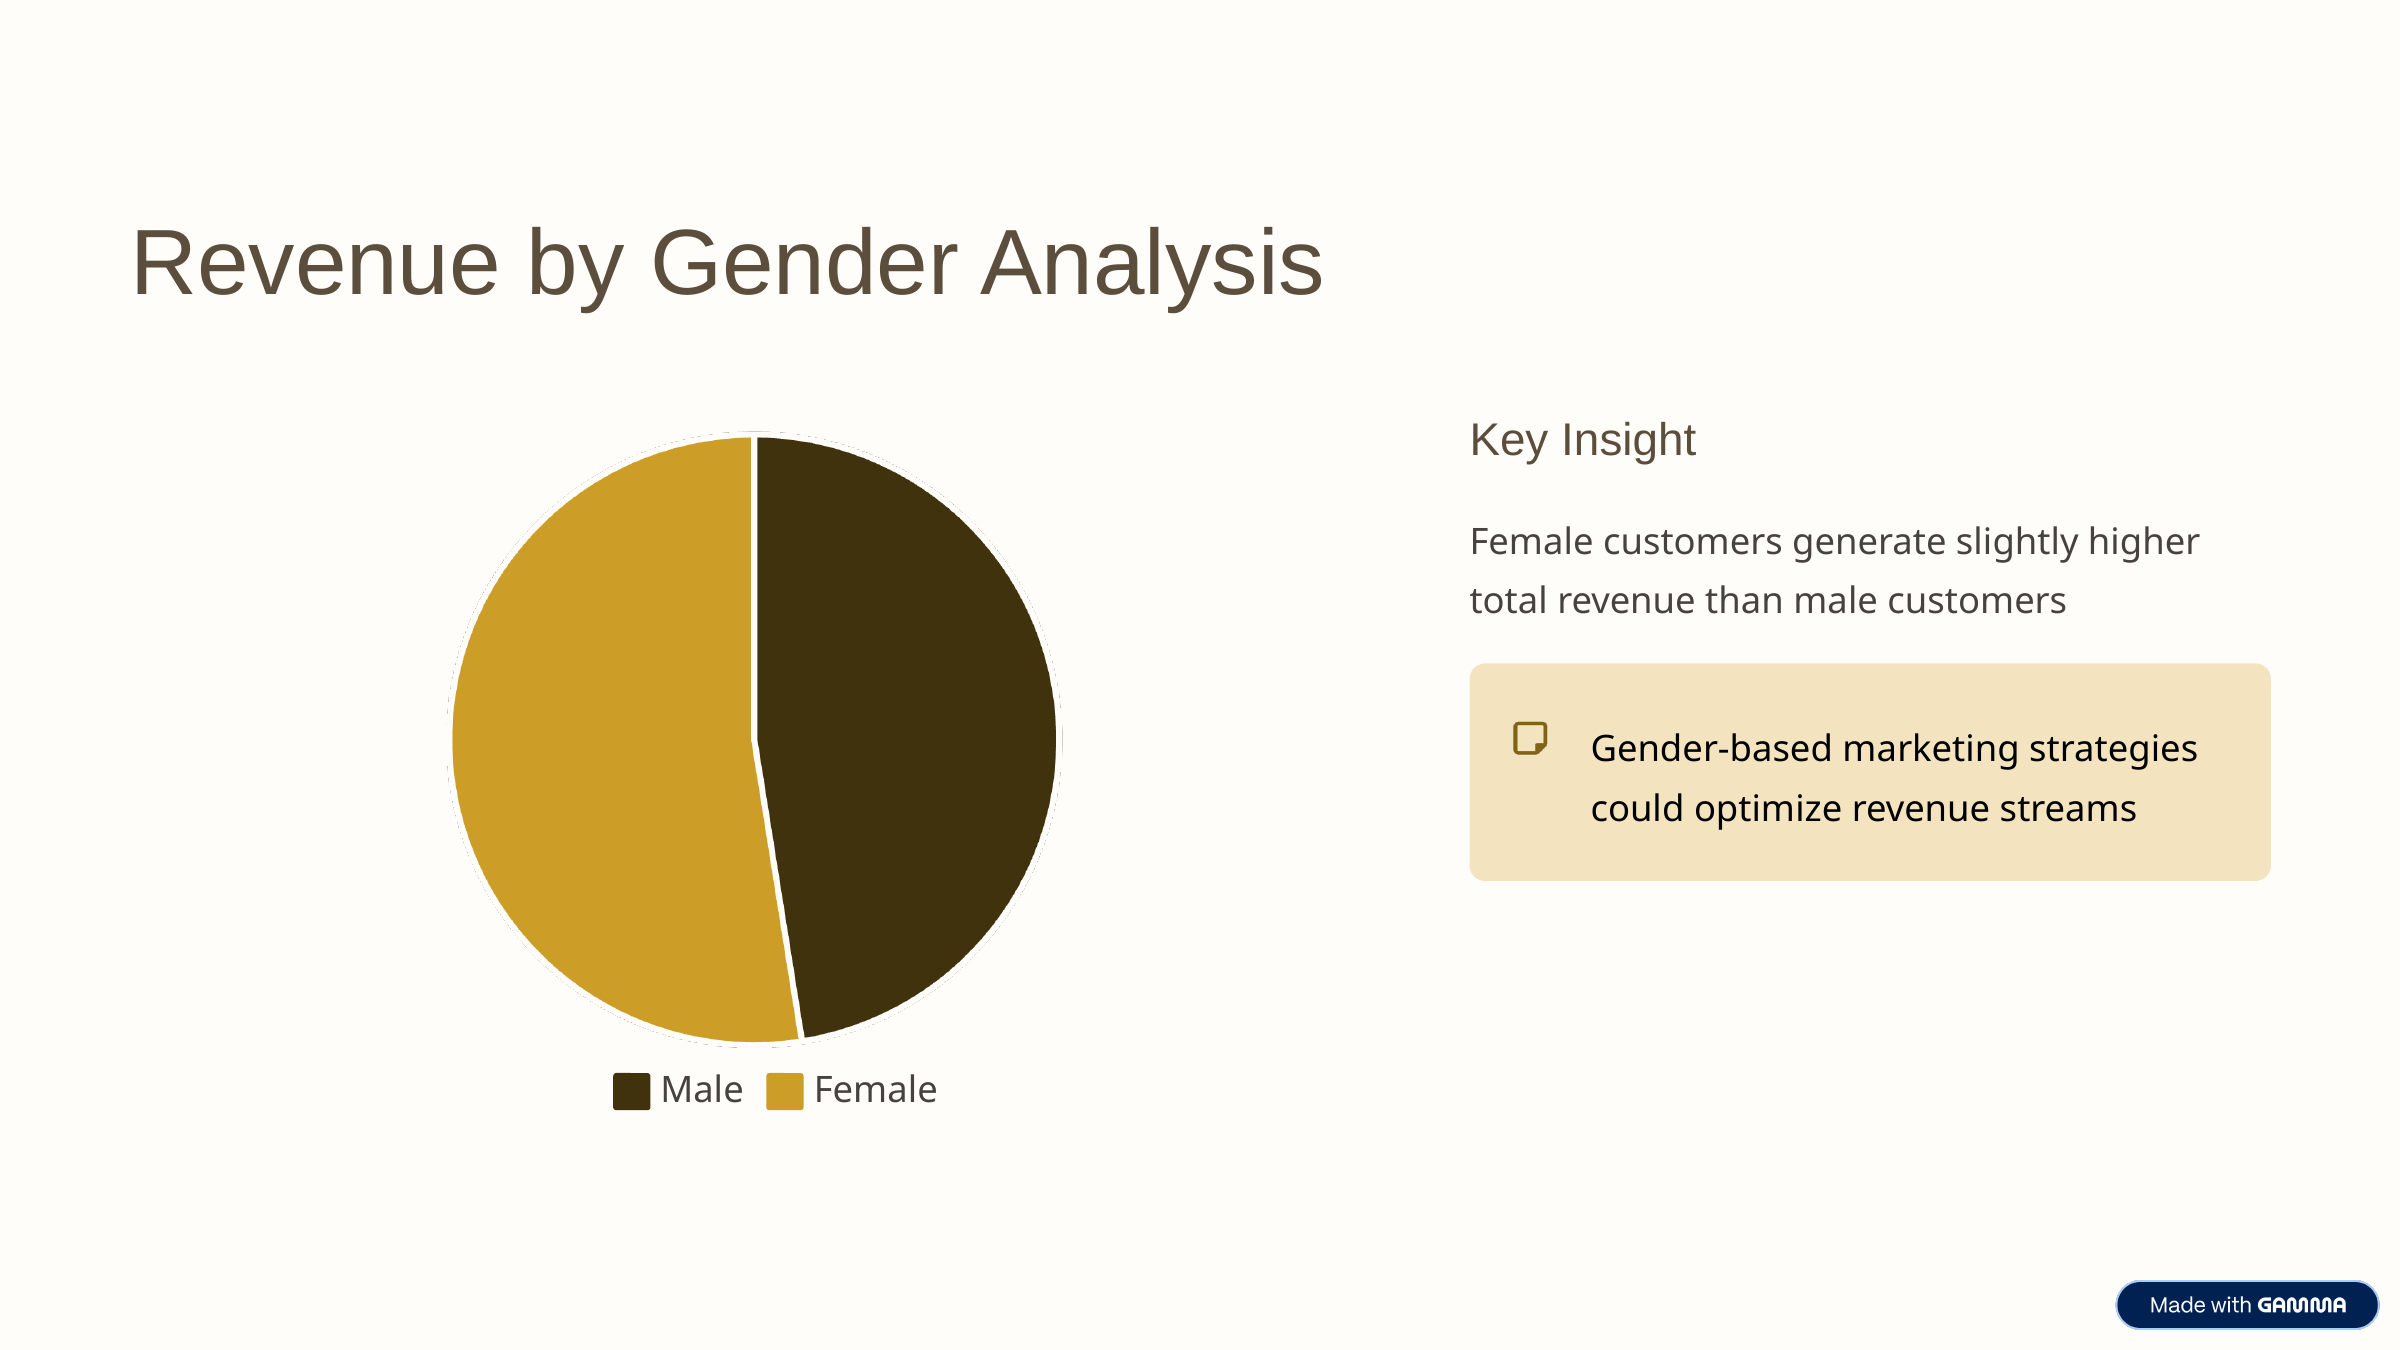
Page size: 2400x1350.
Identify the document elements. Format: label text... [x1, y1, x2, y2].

text_box [613, 1072, 651, 1111]
text_box Key Insight [1469, 407, 1935, 466]
text_box [1469, 663, 2271, 881]
text_box Female [813, 1073, 937, 1111]
text_box Revenue by Gender Analysis [130, 197, 1483, 315]
picture [2106, 1271, 2389, 1339]
picture [1506, 719, 1554, 757]
text_box Female customers generate slightly higher total revenue than male customers [1469, 502, 2271, 622]
text_box [766, 1072, 804, 1111]
text_box Male [660, 1073, 742, 1111]
picture [130, 411, 1378, 1068]
text_box Gender-based marketing strategies could optimize revenue streams [1590, 709, 2234, 829]
